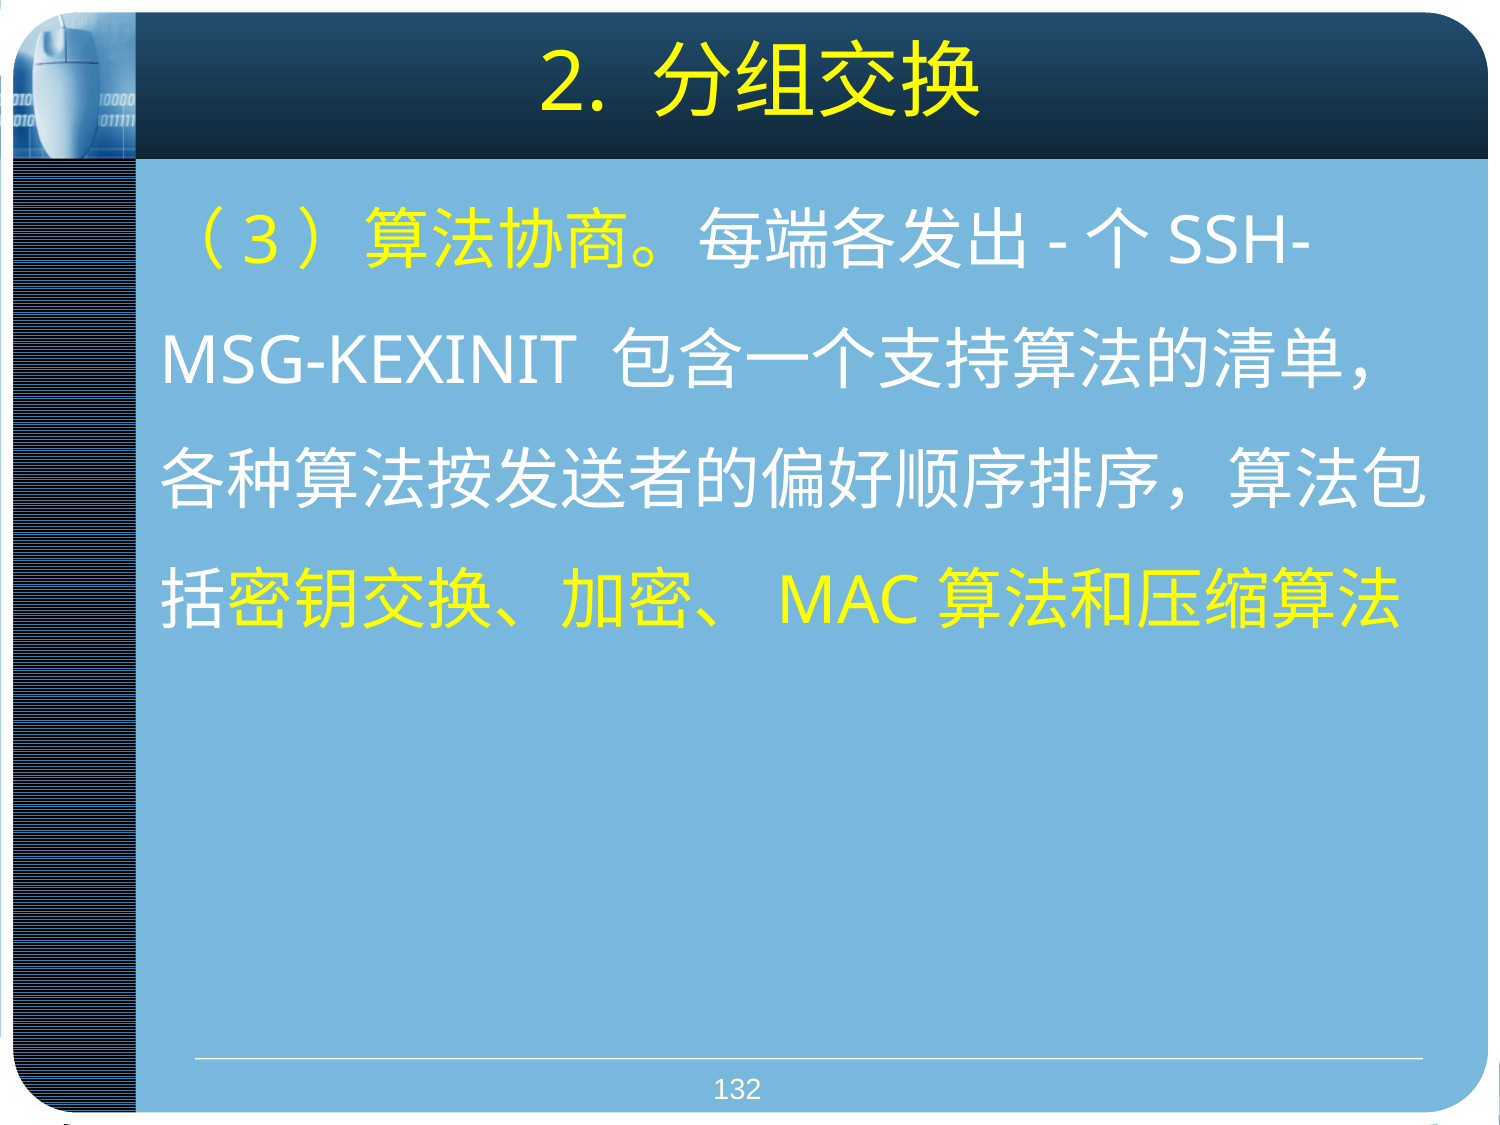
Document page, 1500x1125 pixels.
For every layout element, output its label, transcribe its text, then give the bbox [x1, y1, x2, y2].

text_box （3）算法协商。每端各发出-个SSH-MSG-KEXINIT 包含一个支持算法的清单，各种算法按发送者的偏好顺序排序，算法包括密钥交换、加密、MAC算法和压缩算法 [145, 149, 1486, 644]
picture [14, 13, 136, 158]
text_box 2. 分组交换 [442, 19, 1079, 136]
slide_number 132 [562, 1062, 913, 1113]
